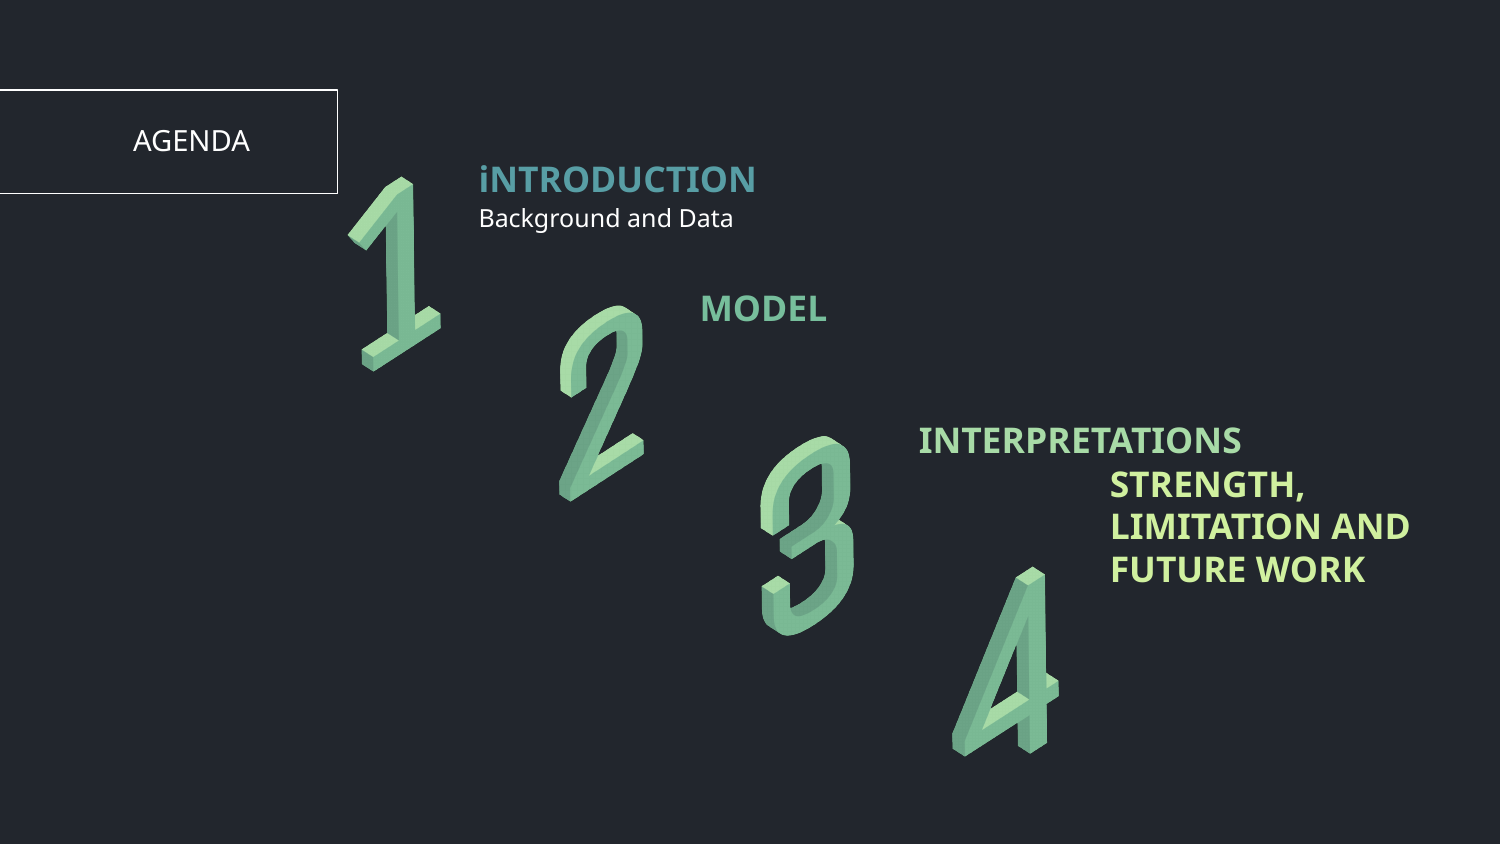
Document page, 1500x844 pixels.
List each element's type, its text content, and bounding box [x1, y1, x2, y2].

title STRENGTH, LIMITATION AND FUTURE WORK [1094, 509, 1465, 605]
picture [342, 175, 446, 372]
picture [951, 565, 1061, 758]
picture [552, 305, 650, 502]
subtitle Background and Data [463, 187, 777, 282]
picture [744, 436, 870, 636]
title iNTRODUCTION [463, 119, 833, 215]
title INTERPRETATIONS [903, 380, 1417, 476]
title MODEL [684, 249, 1055, 344]
title AGENDA [118, 62, 338, 218]
